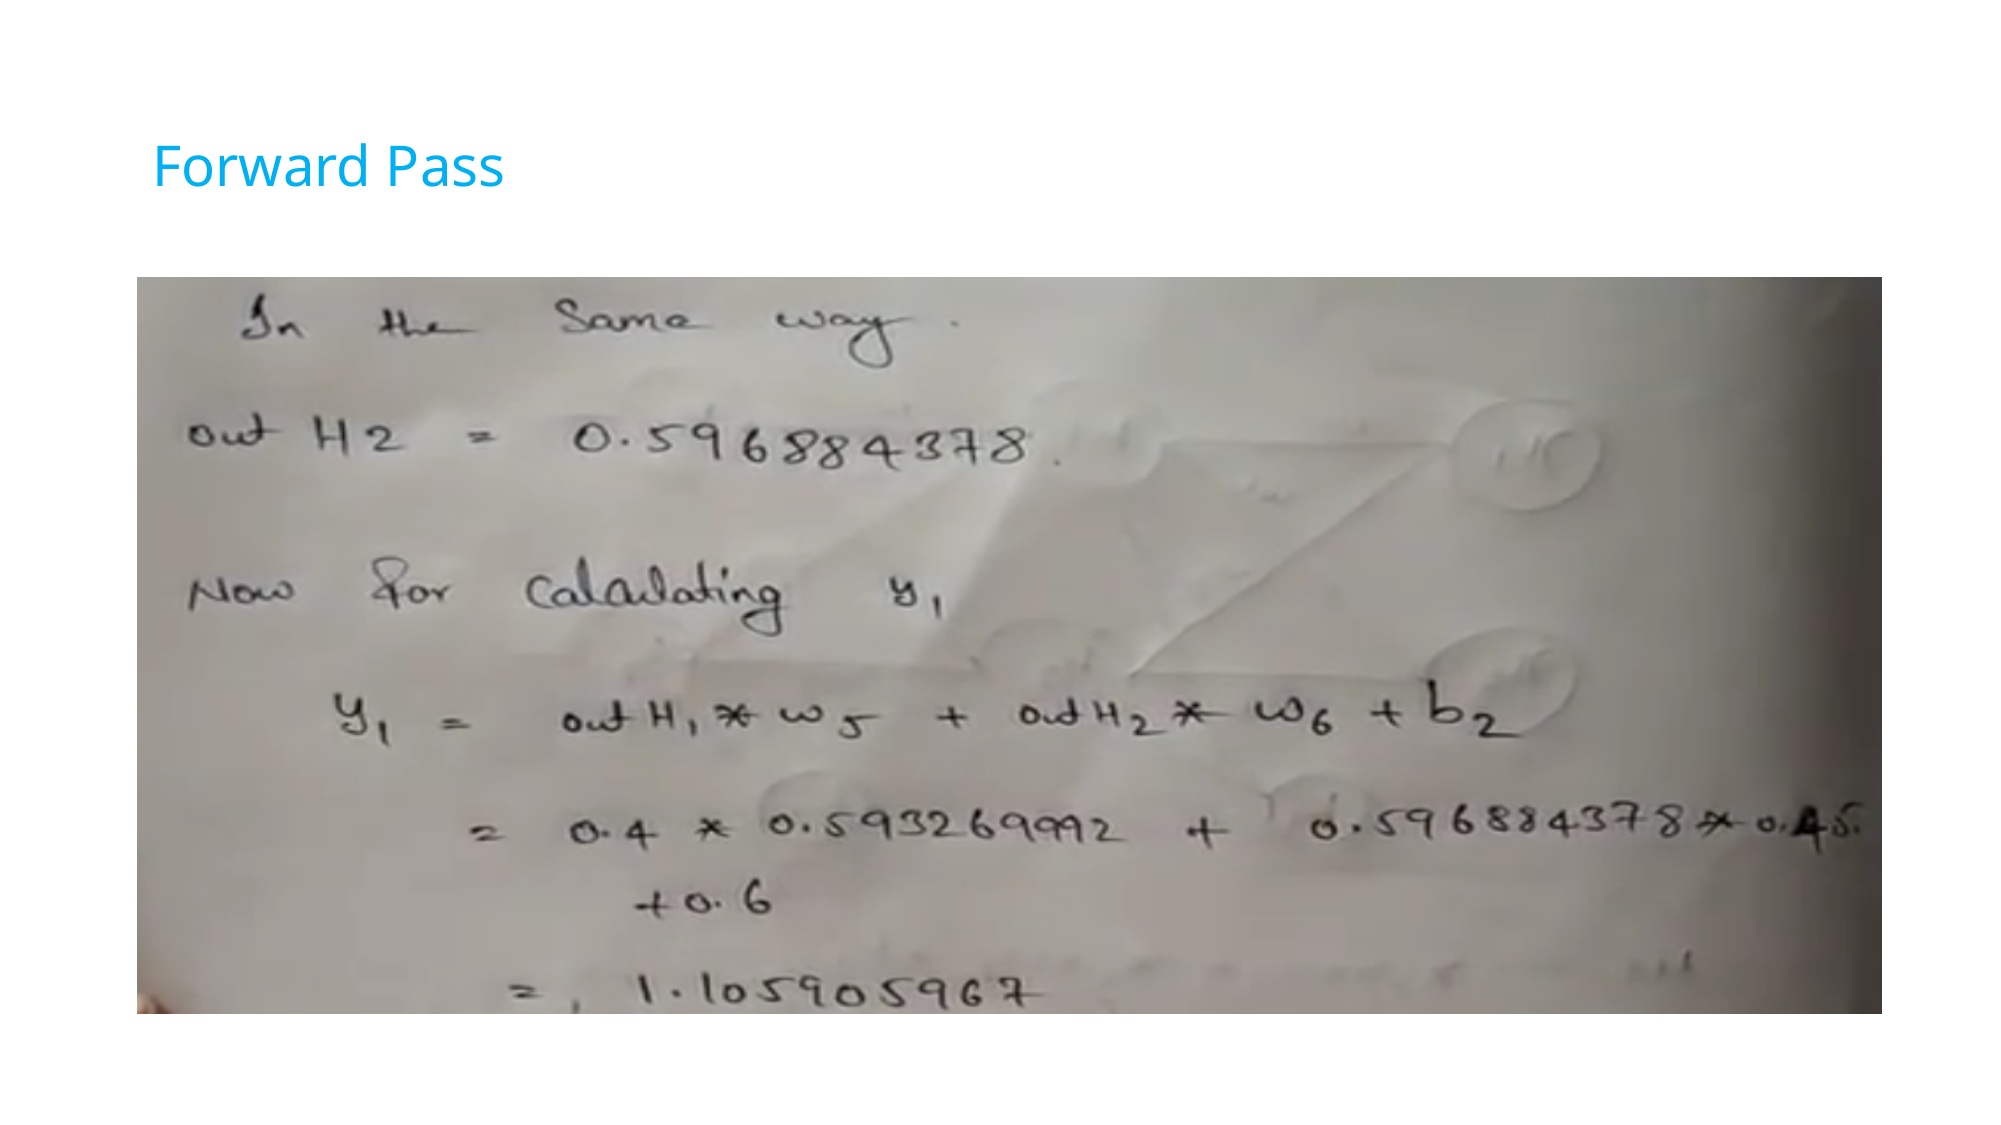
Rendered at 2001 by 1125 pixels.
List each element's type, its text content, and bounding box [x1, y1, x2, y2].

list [137, 277, 1882, 1014]
title Forward Pass [137, 59, 1863, 277]
